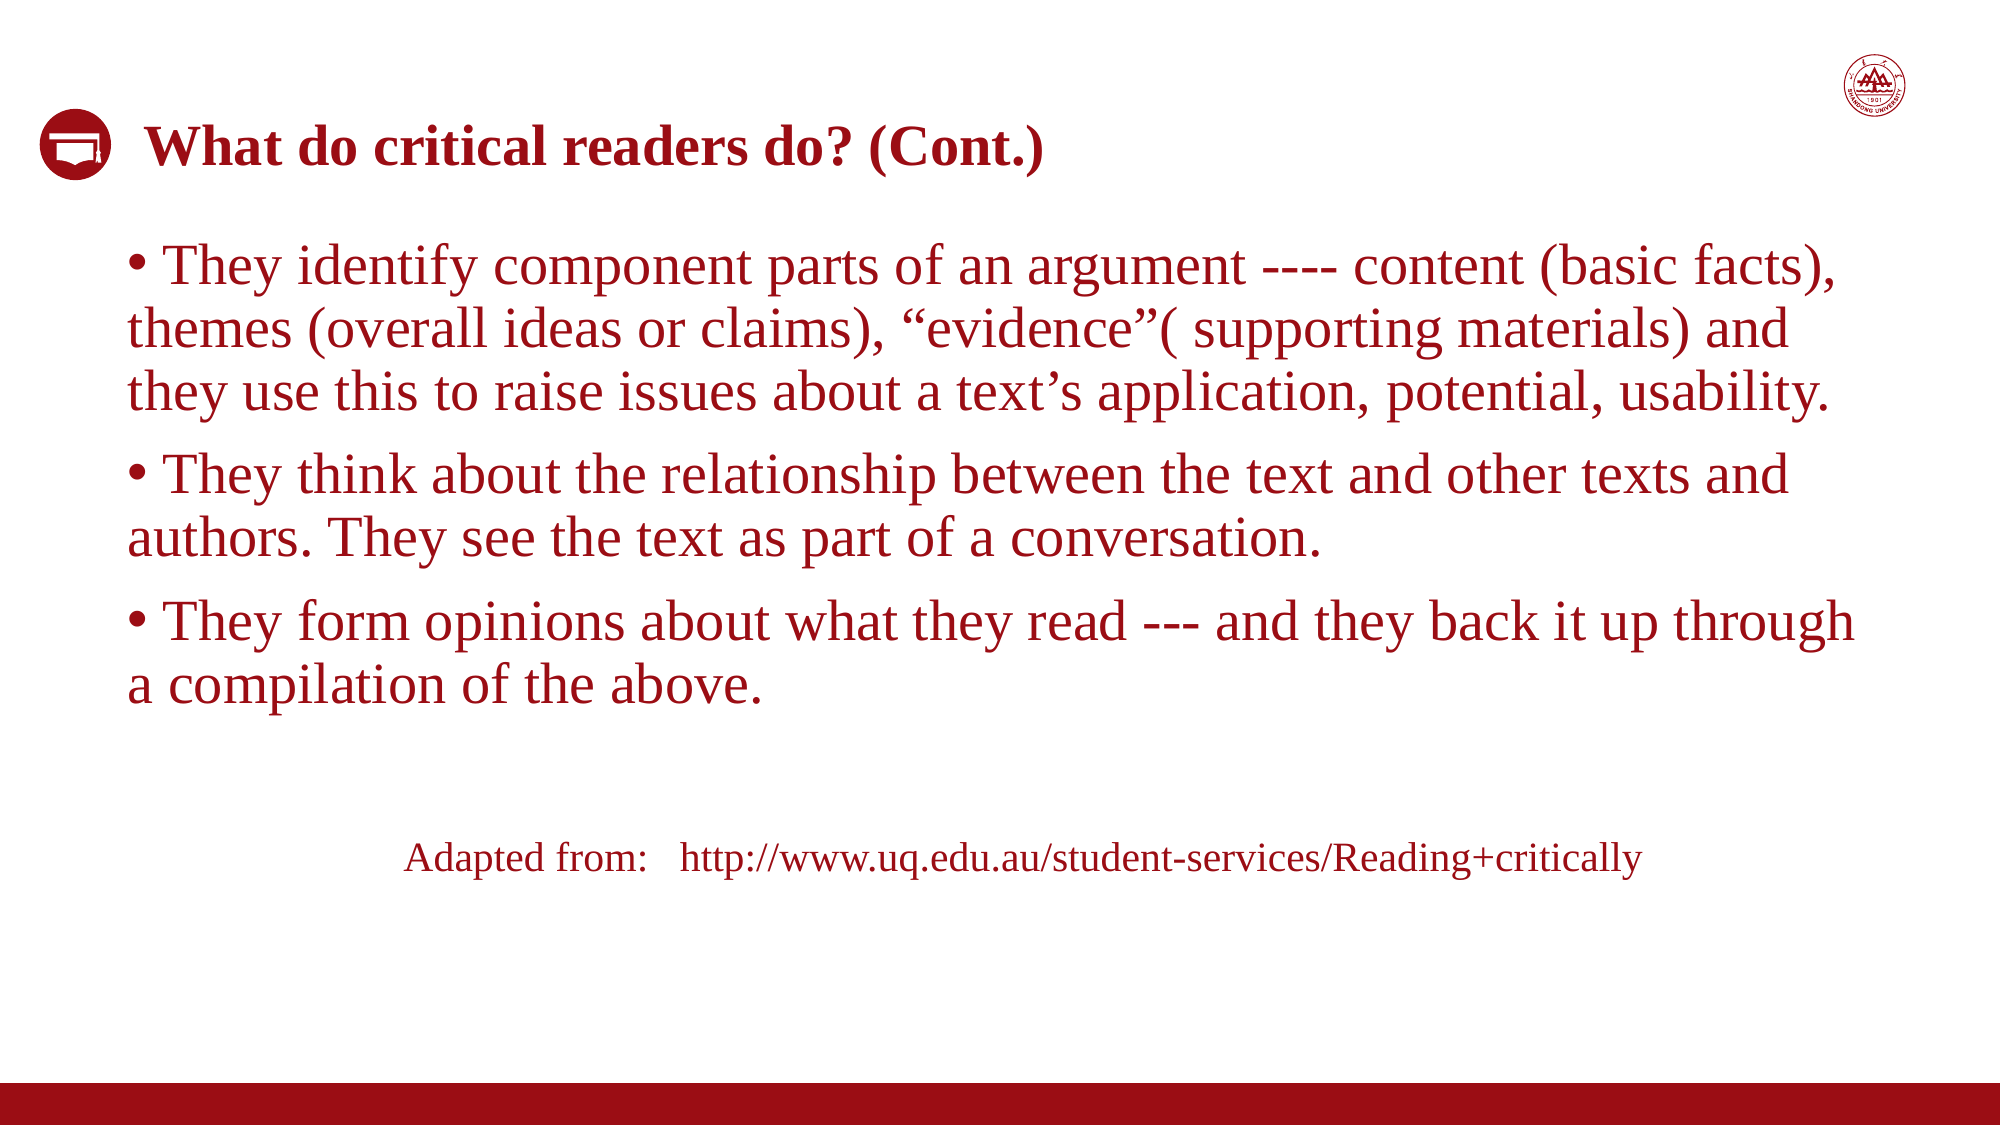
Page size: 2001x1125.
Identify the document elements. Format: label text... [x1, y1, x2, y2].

list What do critical readers do? (Cont.) [113, 107, 1534, 181]
list They identify component parts of an argument ---- content (basic facts), themes (overall ideas or claims), “evidence”( supporting materials) and they use this to raise issues about a text’s application, potential, usability. They think about the relationship between the text and other texts and authors. They see the text as part of a conversation. They form opinions about what they read --- and they back it up through a compilation of the above. Adapted from: http://www.uq.edu.au/student-services/Reading+critically [113, 226, 1900, 1017]
